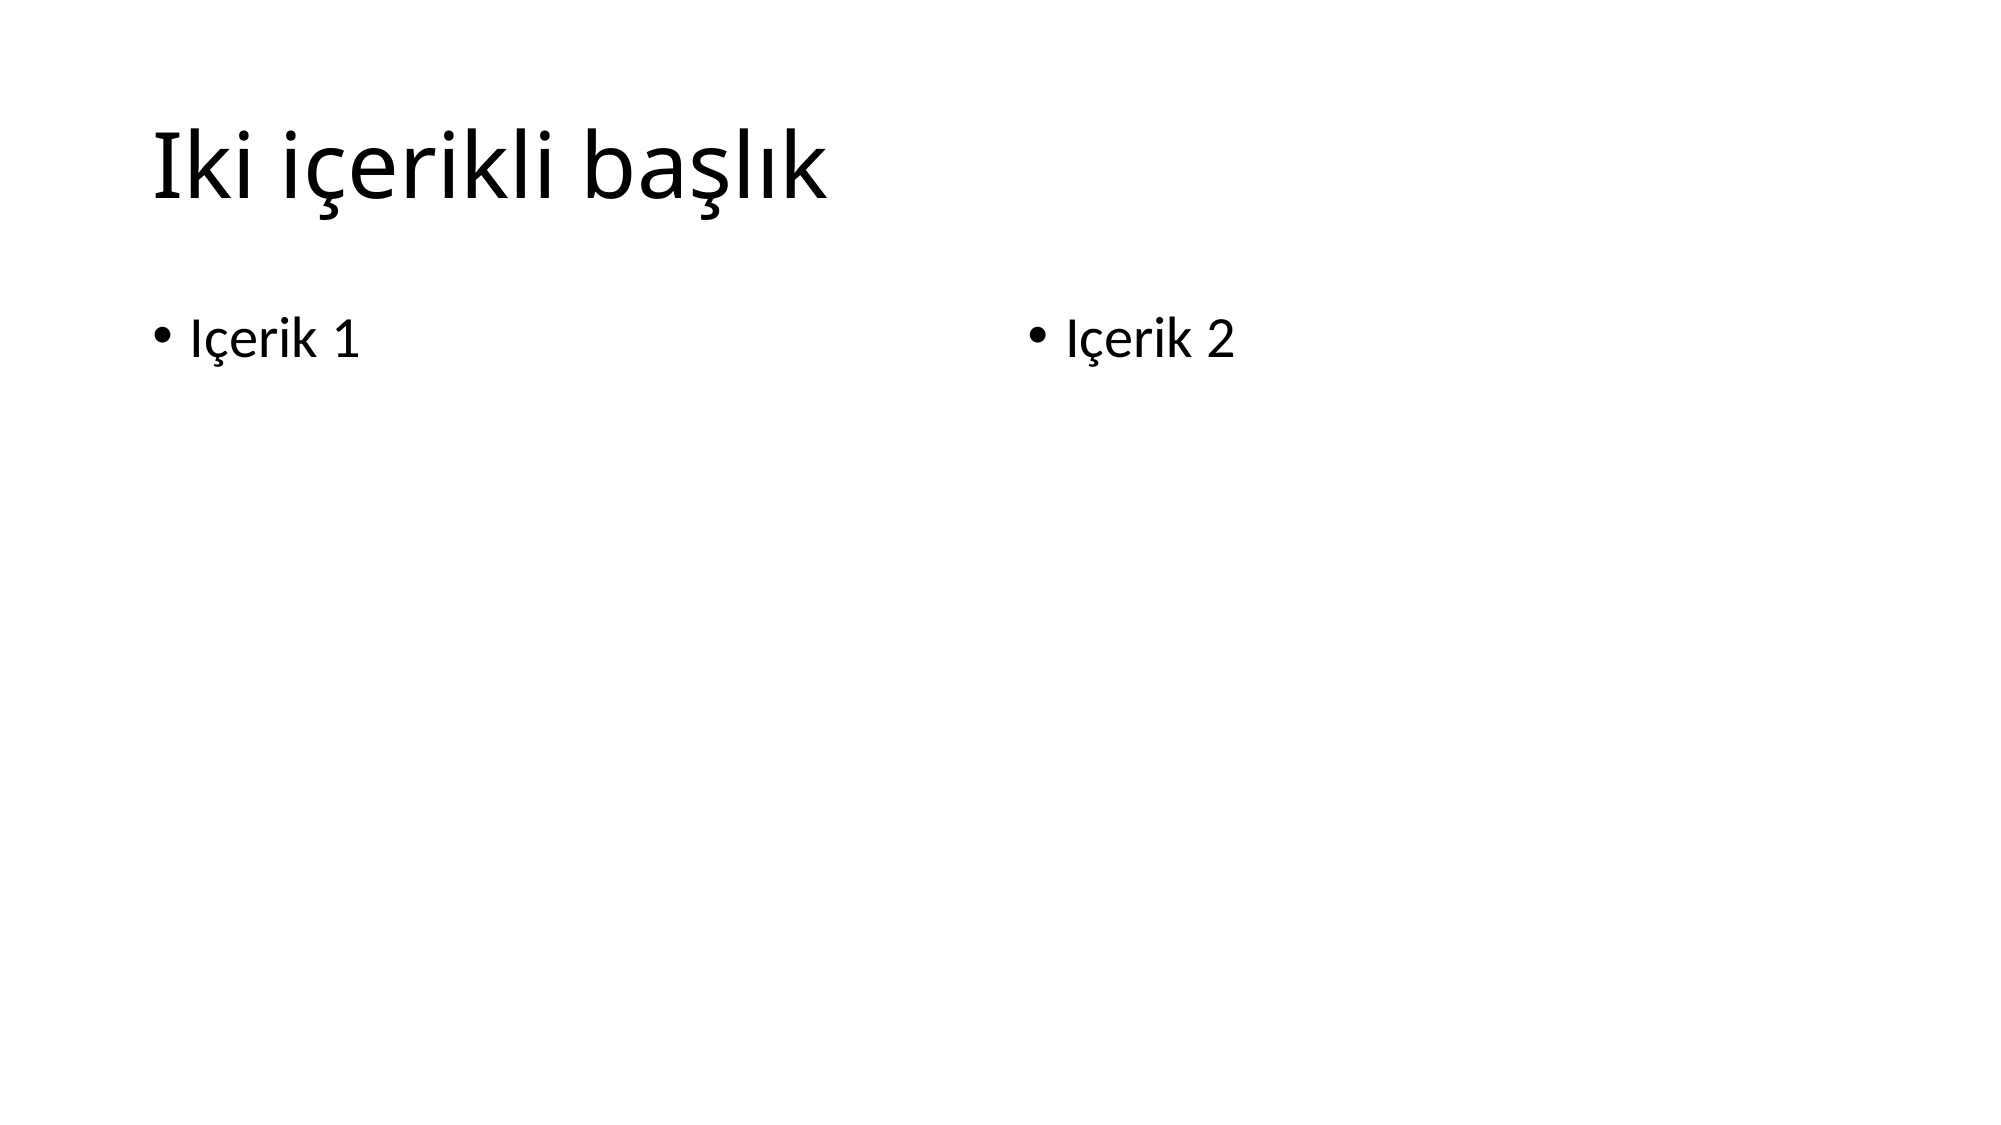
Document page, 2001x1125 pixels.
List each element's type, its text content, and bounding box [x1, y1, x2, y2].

title Iki içerikli başlık [137, 59, 1863, 278]
list Içerik 1 [137, 299, 988, 1014]
list Içerik 2 [1012, 299, 1863, 1014]
